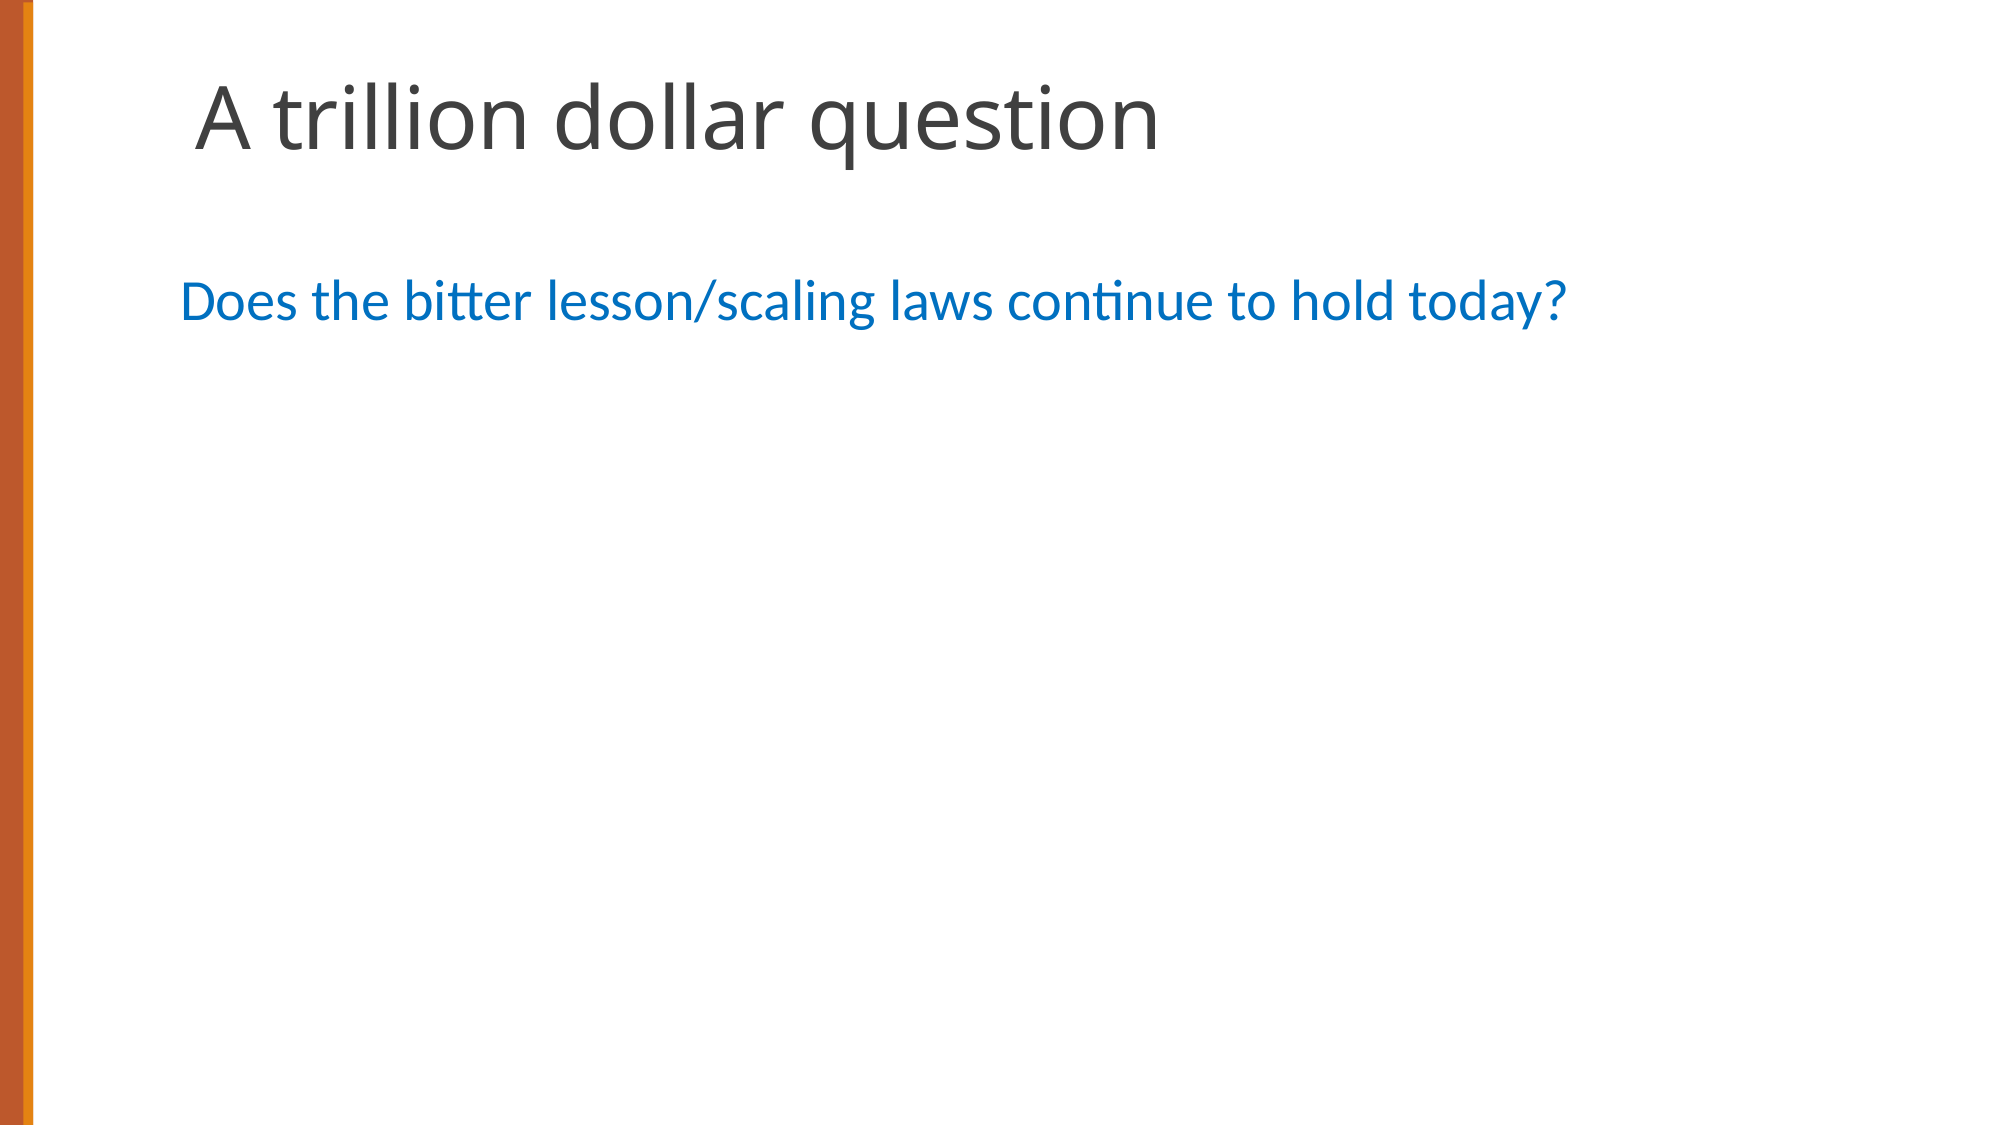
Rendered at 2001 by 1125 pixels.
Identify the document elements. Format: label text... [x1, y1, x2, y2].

list Does the bitter lesson/scaling laws continue to hold today? [180, 262, 1830, 1013]
title A trillion dollar question [180, 26, 1830, 175]
